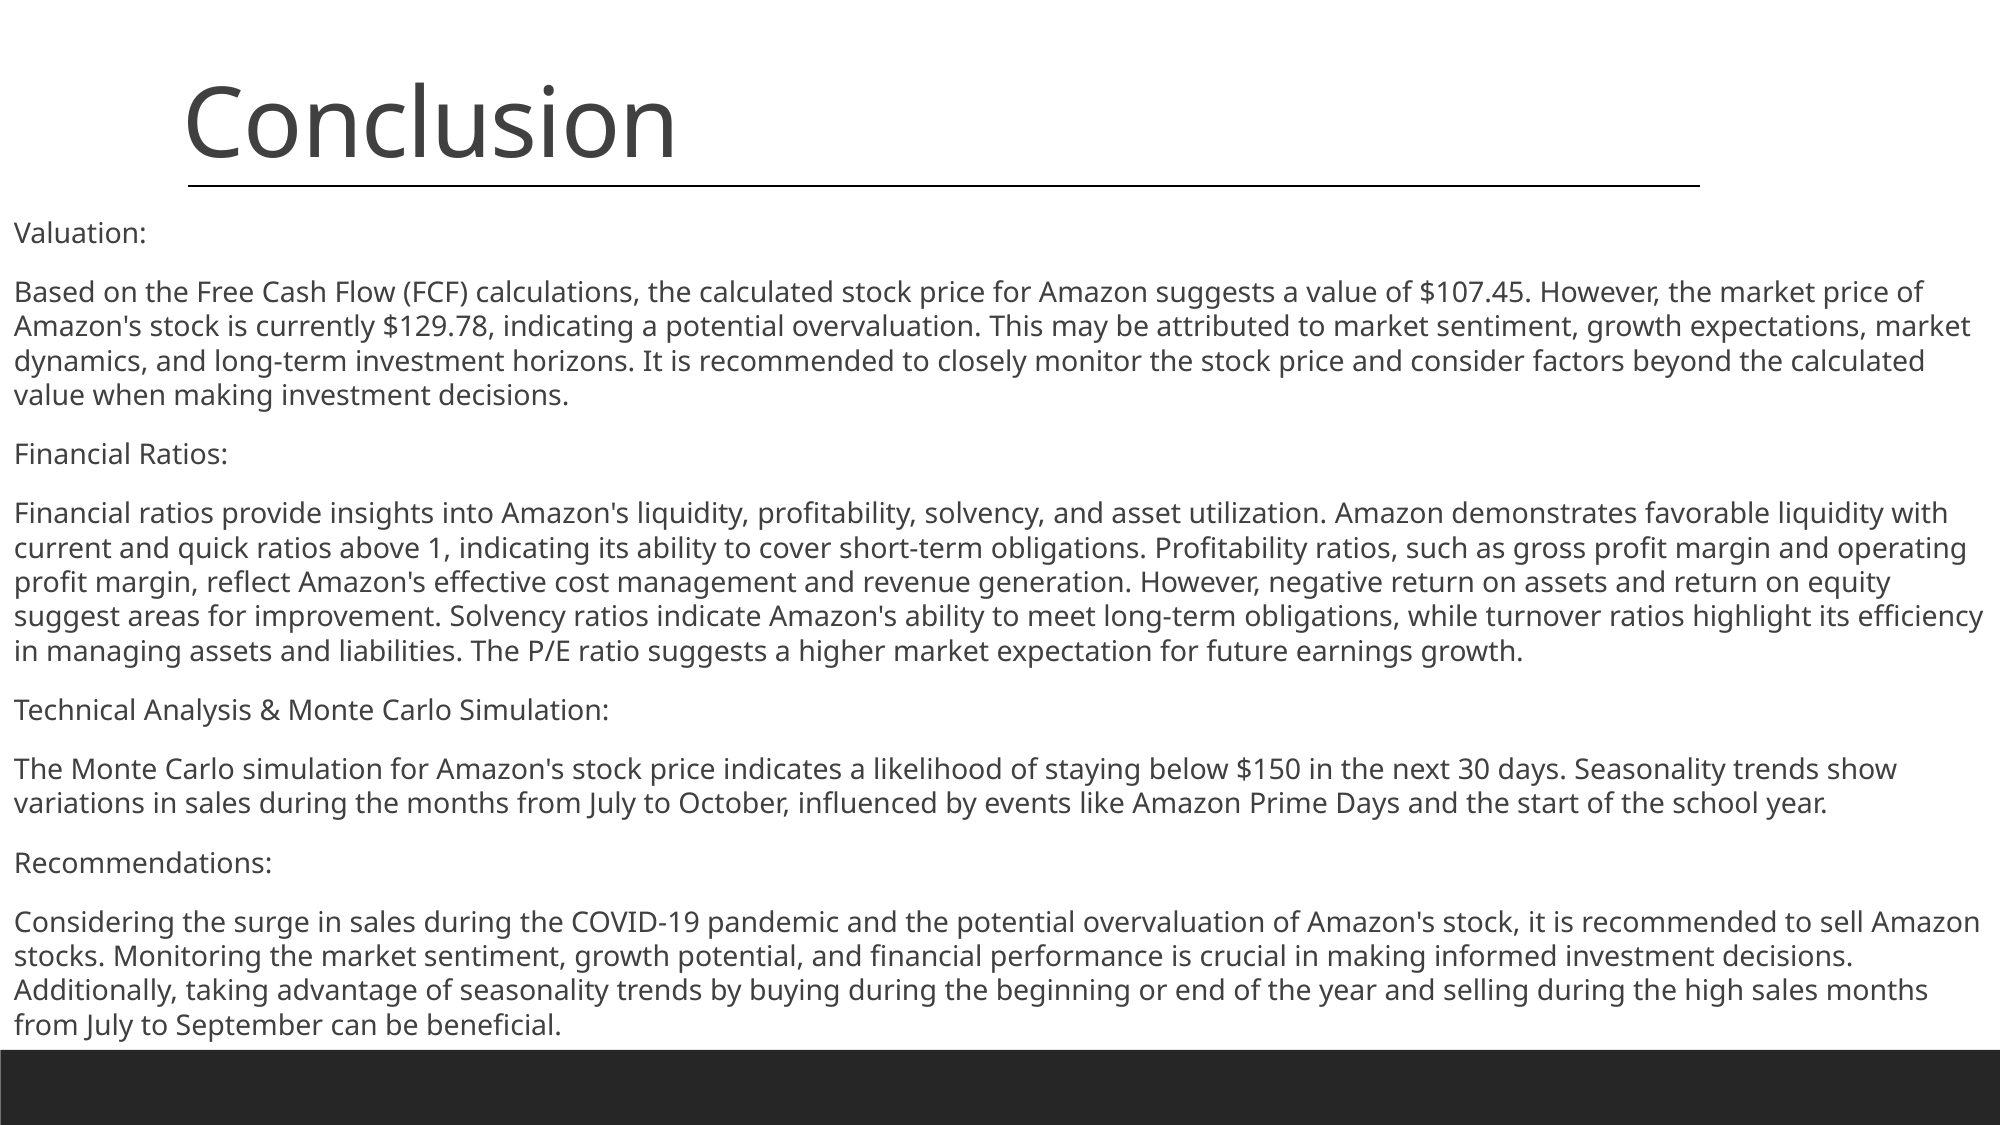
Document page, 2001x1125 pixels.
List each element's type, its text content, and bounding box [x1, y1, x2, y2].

title Conclusion [167, 47, 1078, 187]
list Valuation: Based on the Free Cash Flow (FCF) calculations, the calculated stock price for Amazon suggests a value of $107.45. However, the market price of Amazon's stock is currently $129.78, indicating a potential overvaluation. This may be attributed to market sentiment, growth expectations, market dynamics, and long-term investment horizons. It is recommended to closely monitor the stock price and consider factors beyond the calculated value when making investment decisions. Financial Ratios: Financial ratios provide insights into Amazon's liquidity, profitability, solvency, and asset utilization. Amazon demonstrates favorable liquidity with current and quick ratios above 1, indicating its ability to cover short-term obligations. Profitability ratios, such as gross profit margin and operating profit margin, reflect Amazon's effective cost management and revenue generation. However, negative return on assets and return on equity suggest areas for improvement. Solvency ratios indicate Amazon's ability to meet long-term obligations, while turnover ratios highlight its efficiency in managing assets and liabilities. The P/E ratio suggests a higher market expectation for future earnings growth. Technical Analysis & Monte Carlo Simulation: The Monte Carlo simulation for Amazon's stock price indicates a likelihood of staying below $150 in the next 30 days. Seasonality trends show variations in sales during the months from July to October, influenced by events like Amazon Prime Days and the start of the school year. Recommendations: Considering the surge in sales during the COVID-19 pandemic and the potential overvaluation of Amazon's stock, it is recommended to sell Amazon stocks. Monitoring the market sentiment, growth potential, and financial performance is crucial in making informed investment decisions. Additionally, taking advantage of seasonality trends by buying during the beginning or end of the year and selling during the high sales months from July to September can be beneficial. [0, 207, 2000, 1054]
